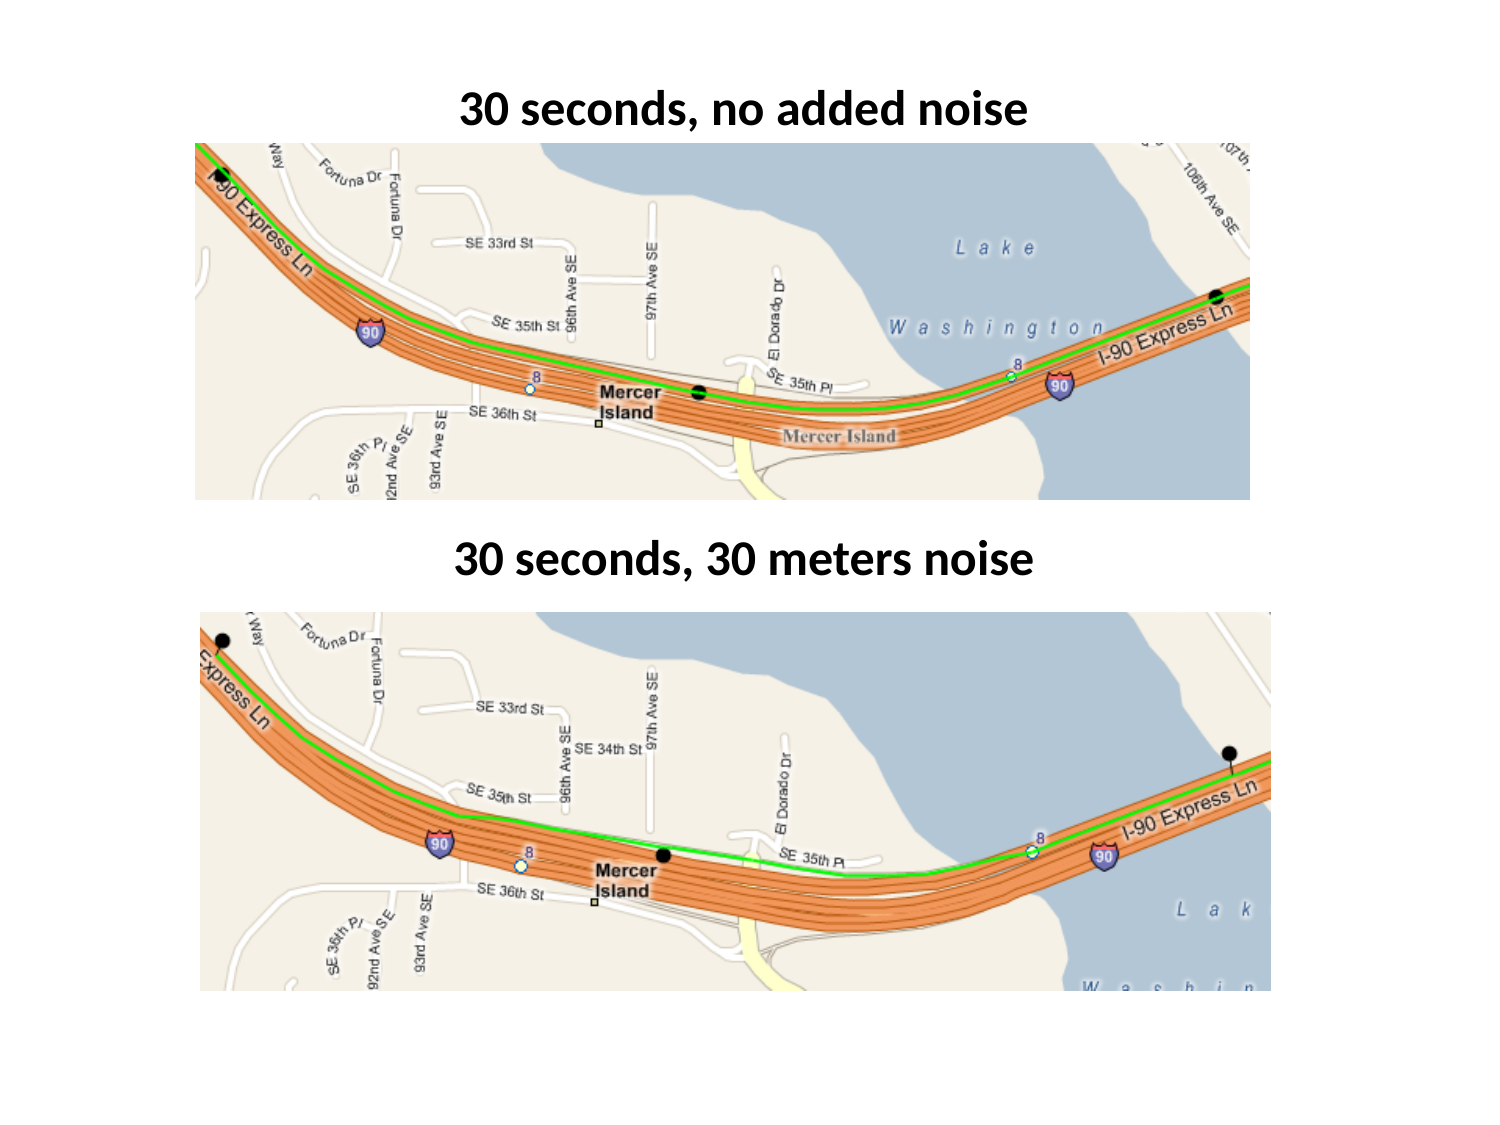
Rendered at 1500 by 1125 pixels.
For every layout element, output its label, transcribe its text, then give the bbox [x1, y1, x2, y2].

list 30 seconds, no added noise [412, 37, 1076, 142]
picture [199, 612, 1271, 991]
list 30 seconds, 30 meters noise [412, 510, 1076, 593]
picture [195, 143, 1251, 501]
